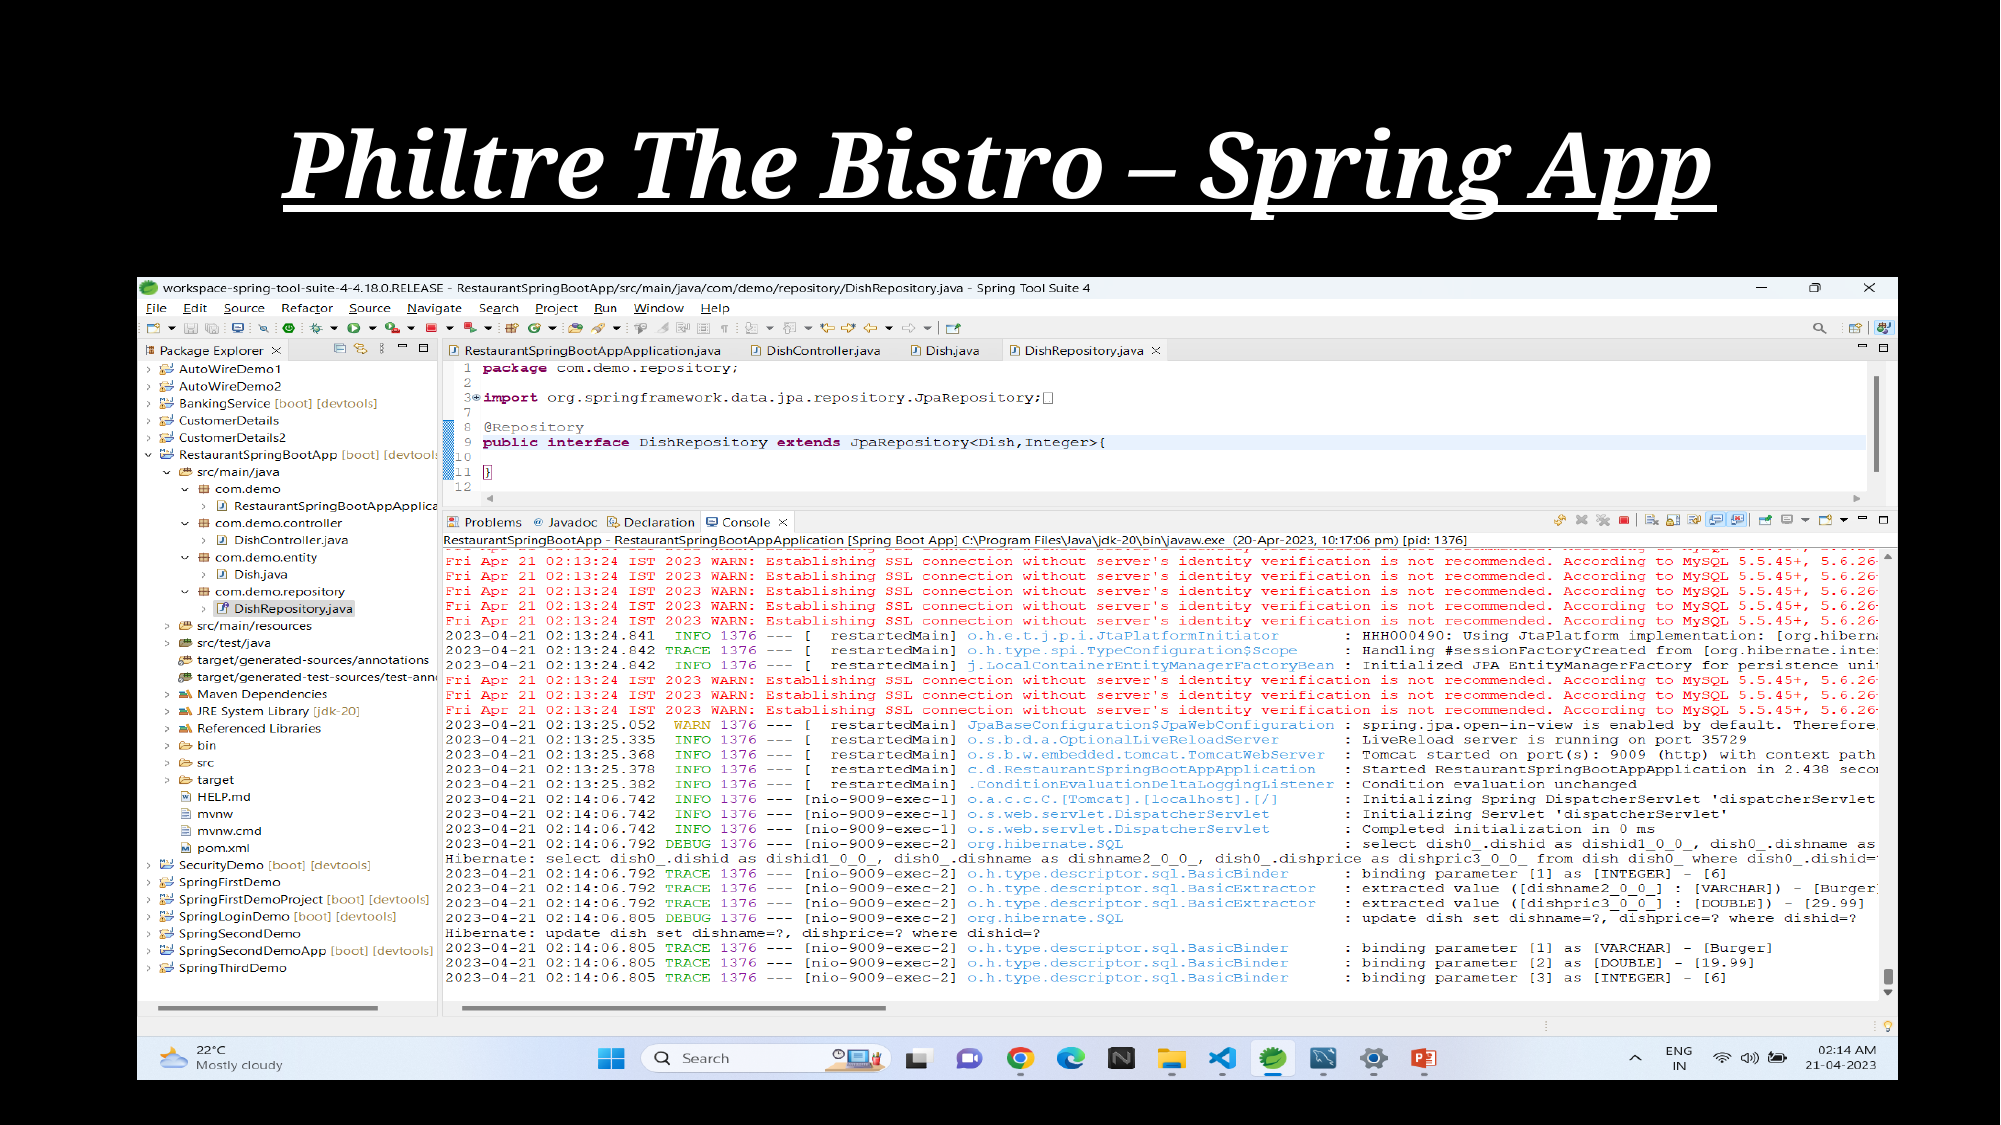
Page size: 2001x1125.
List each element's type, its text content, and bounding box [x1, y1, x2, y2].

title Philtre The Bistro – Spring App [137, 59, 1863, 277]
picture [137, 277, 1898, 1080]
